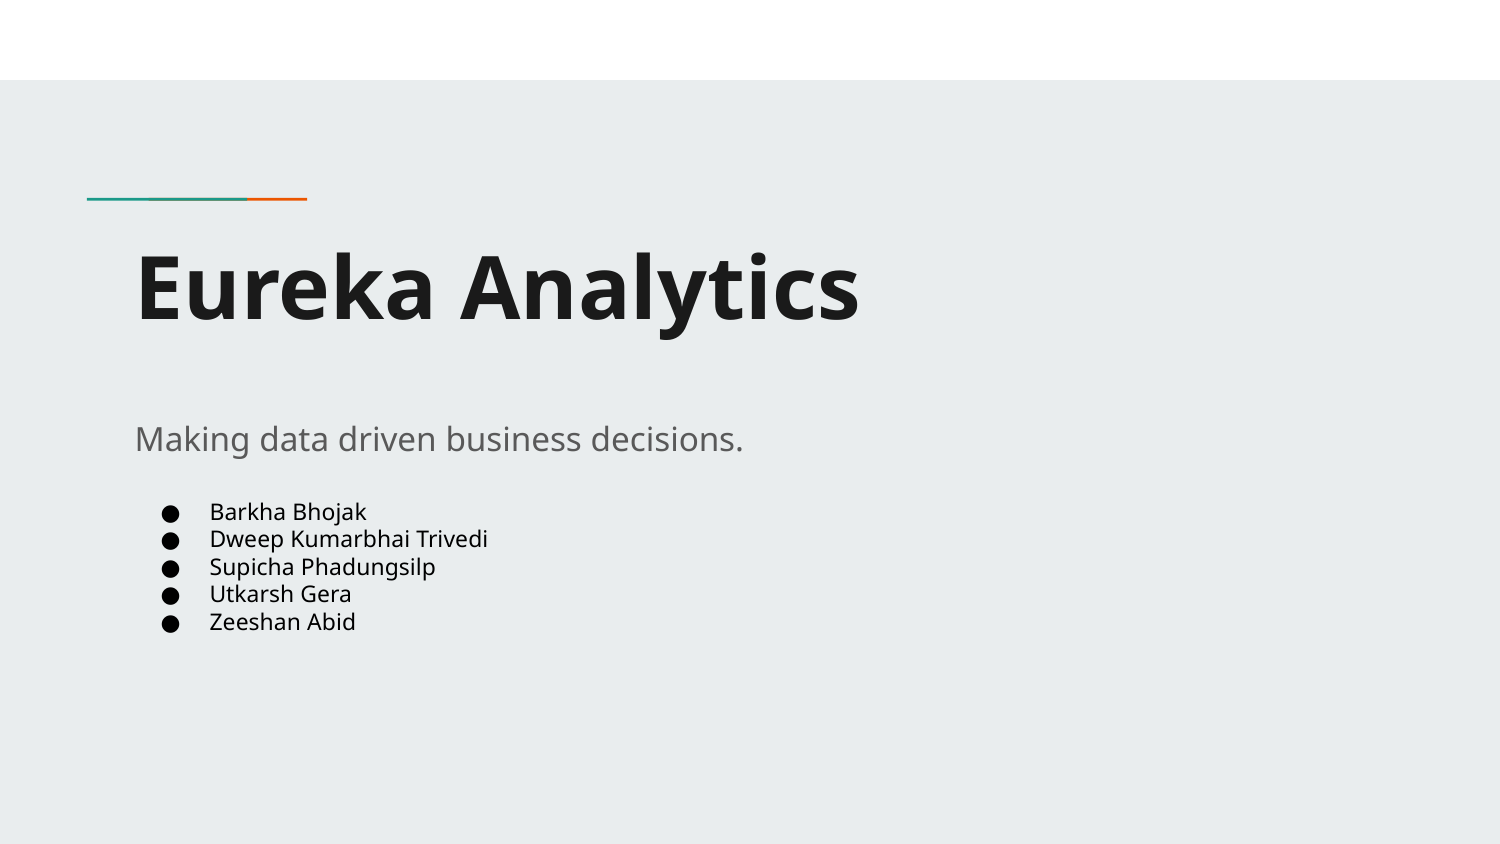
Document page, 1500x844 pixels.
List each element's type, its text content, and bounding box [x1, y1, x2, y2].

title Eureka Analytics [119, 216, 1381, 351]
subtitle Making data driven business decisions. Barkha Bhojak Dweep Kumarbhai Trivedi Supicha Phadungsilp Utkarsh Gera Zeeshan Abid [119, 402, 1381, 636]
